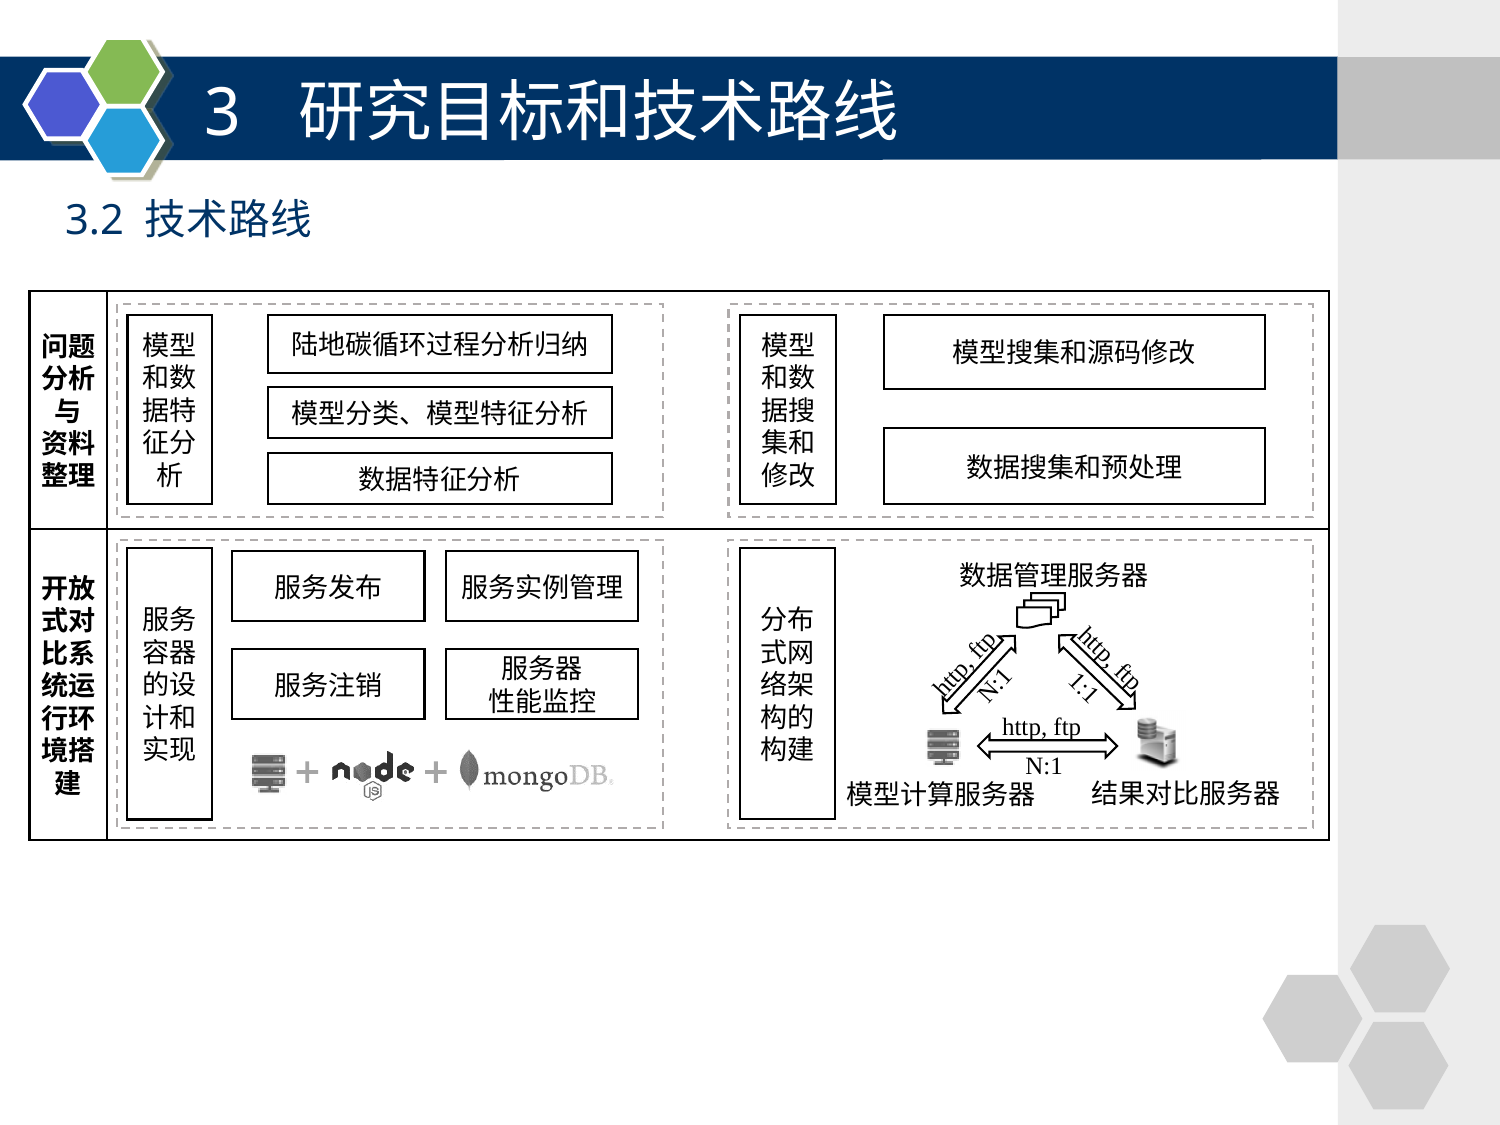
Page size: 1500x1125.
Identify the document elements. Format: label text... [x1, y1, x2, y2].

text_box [728, 304, 1314, 518]
text_box [108, 290, 1330, 530]
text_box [831, 551, 1314, 819]
text_box 开放式对比系统运行环境搭建 [29, 529, 108, 841]
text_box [116, 304, 664, 518]
text_box 问题分析与 资料整理 [29, 290, 108, 529]
text_box [108, 530, 1330, 841]
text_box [242, 746, 615, 802]
text_box 3 研究目标和技术路线 [187, 62, 1300, 155]
text_box 3.2 技术路线 [49, 174, 1176, 244]
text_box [116, 539, 664, 829]
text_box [727, 539, 1314, 829]
